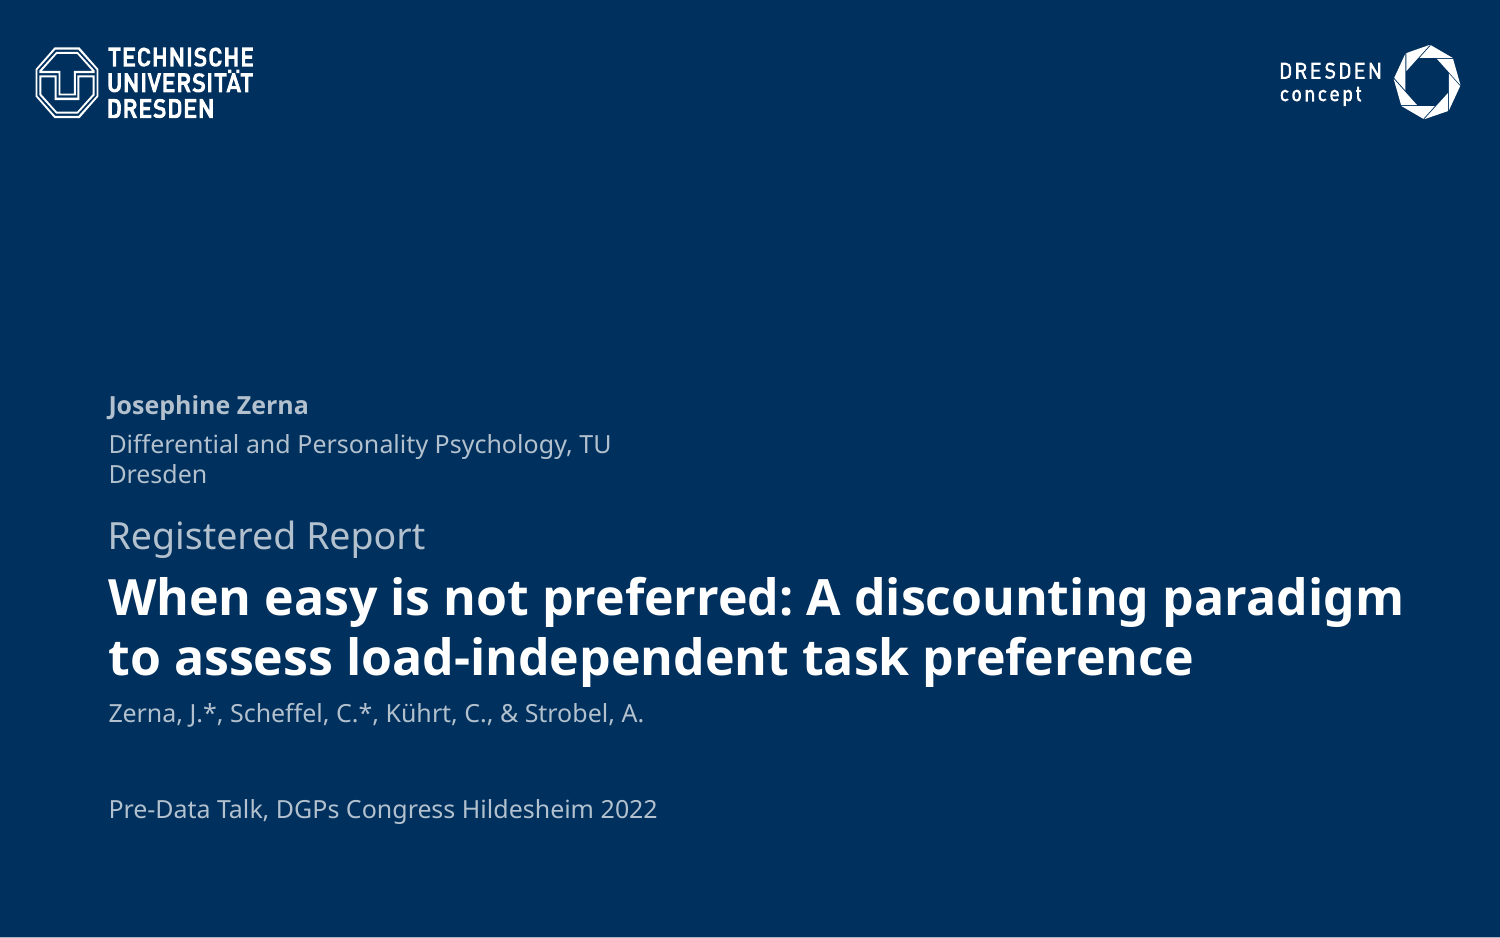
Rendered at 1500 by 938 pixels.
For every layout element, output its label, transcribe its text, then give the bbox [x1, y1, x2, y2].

list Josephine Zerna [108, 389, 312, 421]
subtitle Zerna, J.*, Scheffel, C.*, Kührt, C., & Strobel, A. [108, 697, 646, 728]
title When easy is not preferred: A discounting paradigm to assess load-independent task preference [108, 565, 1411, 687]
text_box Registered Report [107, 511, 426, 557]
list Differential and Personality Psychology, TU Dresden [108, 428, 718, 460]
list Pre-Data Talk, DGPs Congress Hildesheim 2022 [108, 793, 660, 824]
